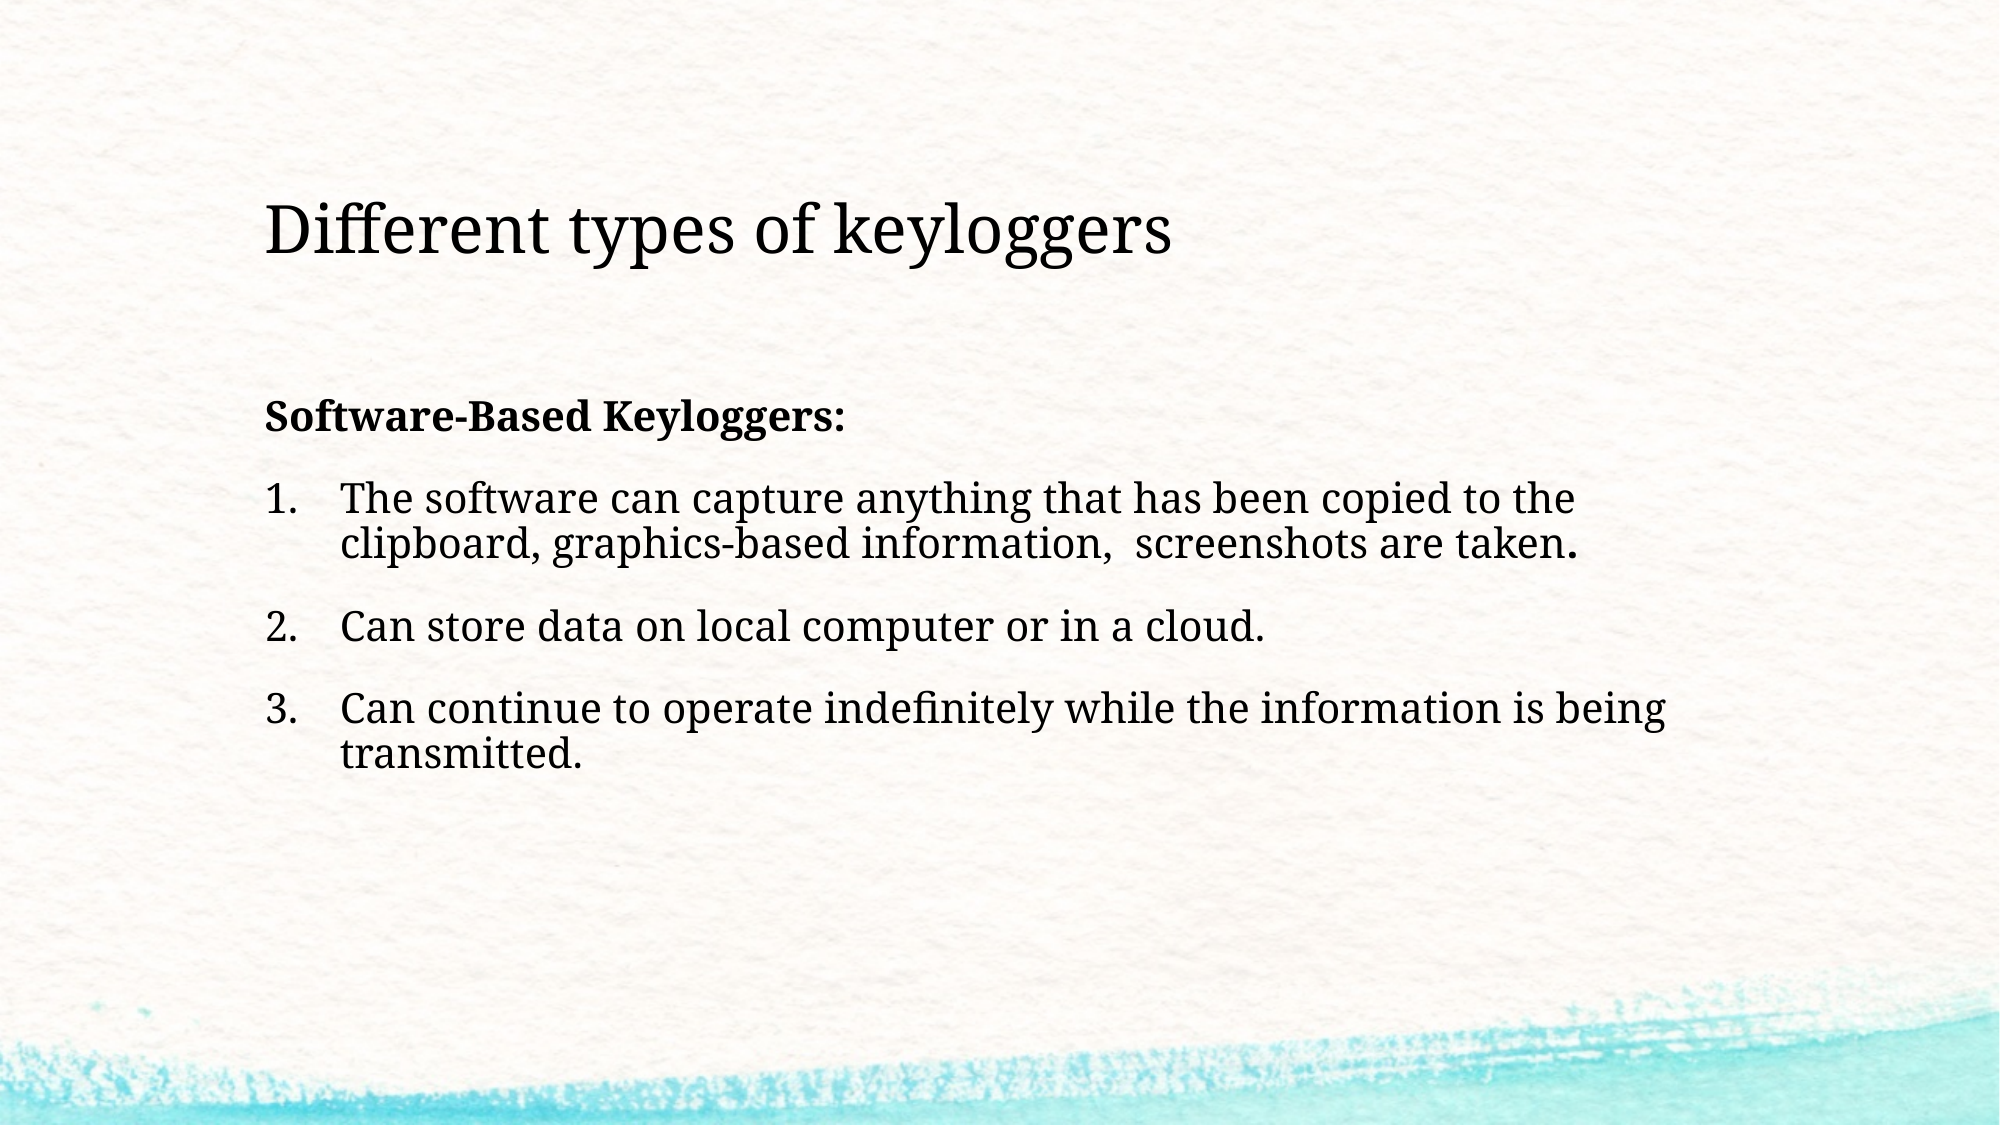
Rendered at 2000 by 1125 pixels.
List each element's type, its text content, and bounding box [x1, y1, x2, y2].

picture [0, 0, 2000, 1125]
title Different types of keyloggers [249, 87, 1825, 275]
list Software-Based Keyloggers: The software can capture anything that has been copied to the clipboard, graphics-based information, screenshots are taken. Can store data on local computer or in a cloud. Can continue to operate indefinitely while the information is being transmitted. [249, 299, 1788, 988]
